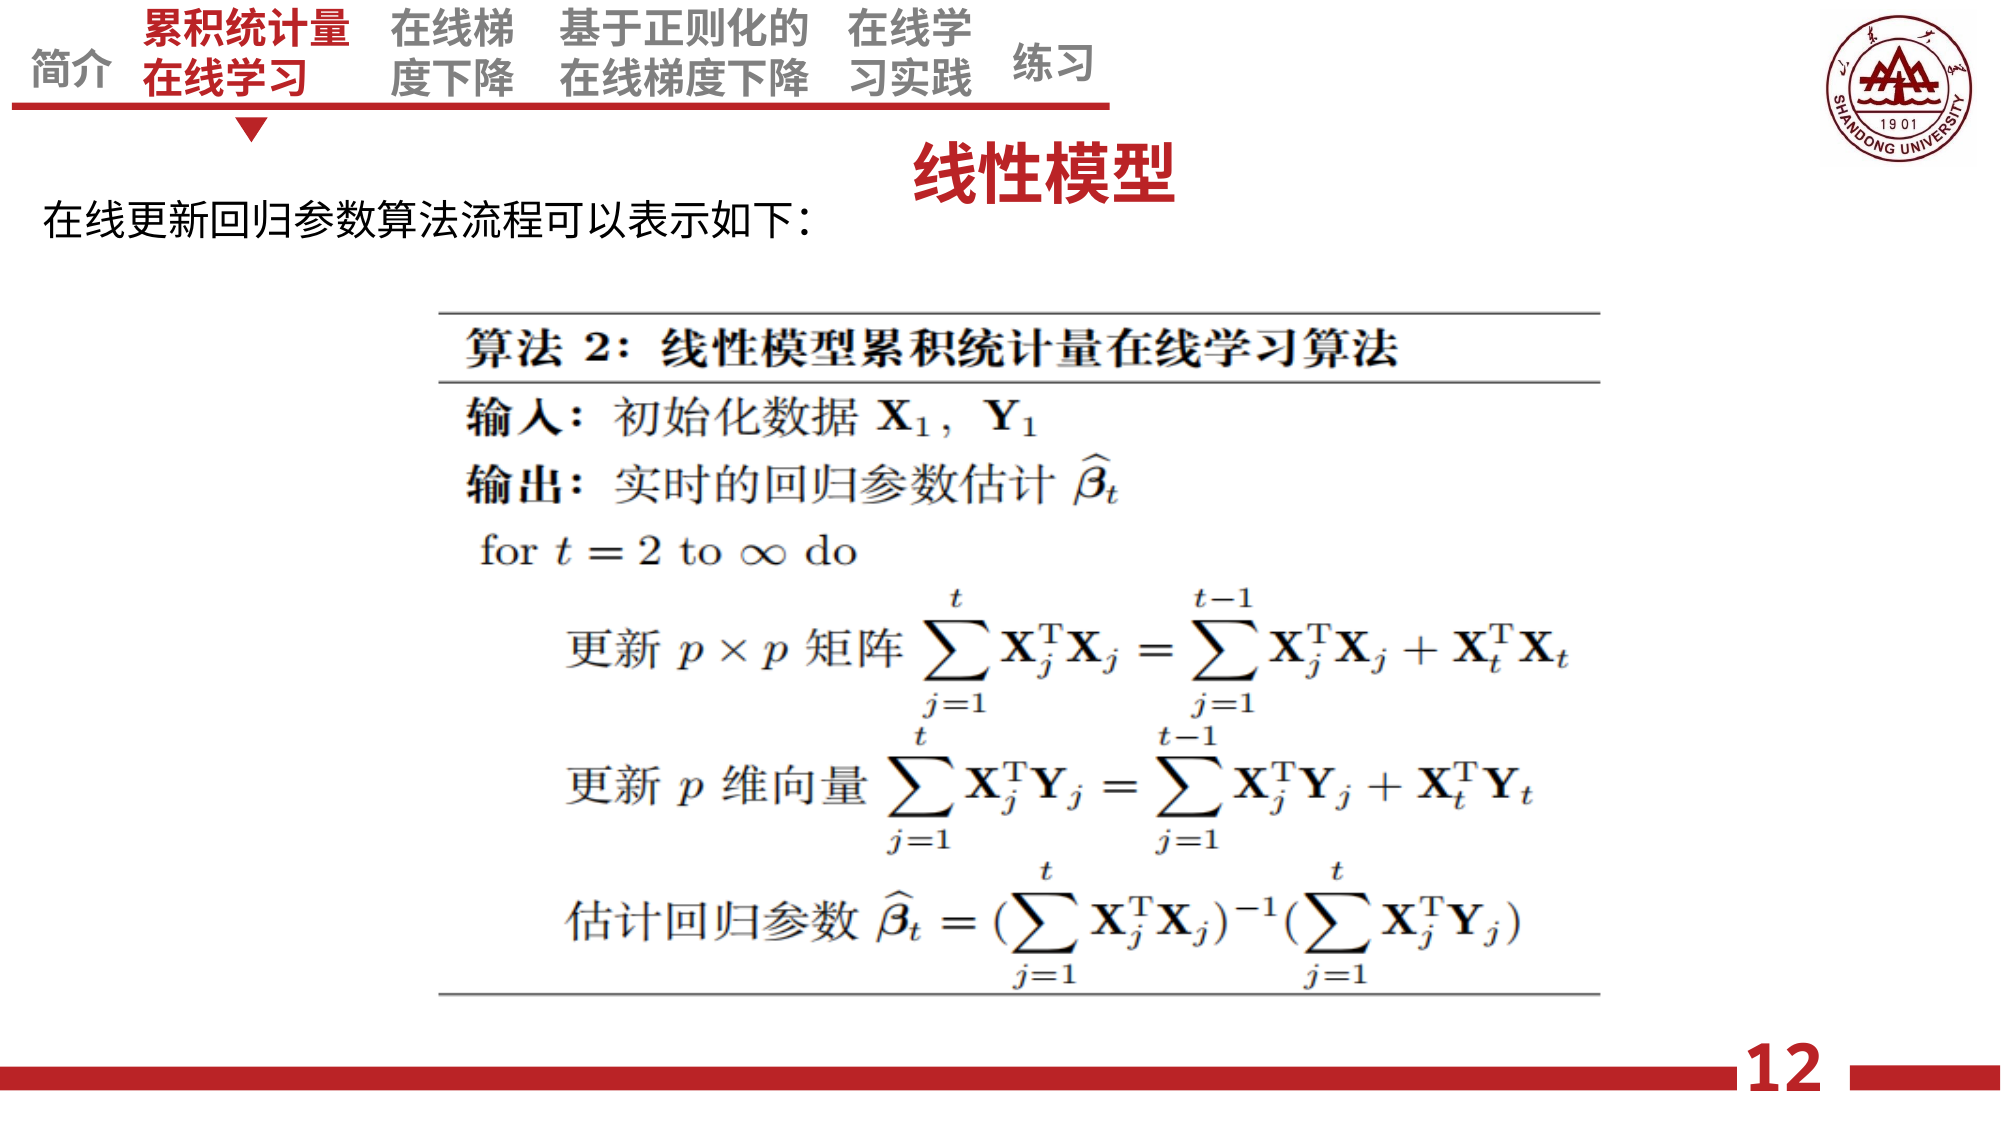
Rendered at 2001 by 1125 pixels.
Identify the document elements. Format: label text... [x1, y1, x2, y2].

picture [377, 281, 1668, 1024]
text_box 在线更新回归参数算法流程可以表示如下： [28, 186, 853, 282]
picture [1820, 9, 1977, 167]
text_box 线性模型 [896, 124, 1194, 219]
